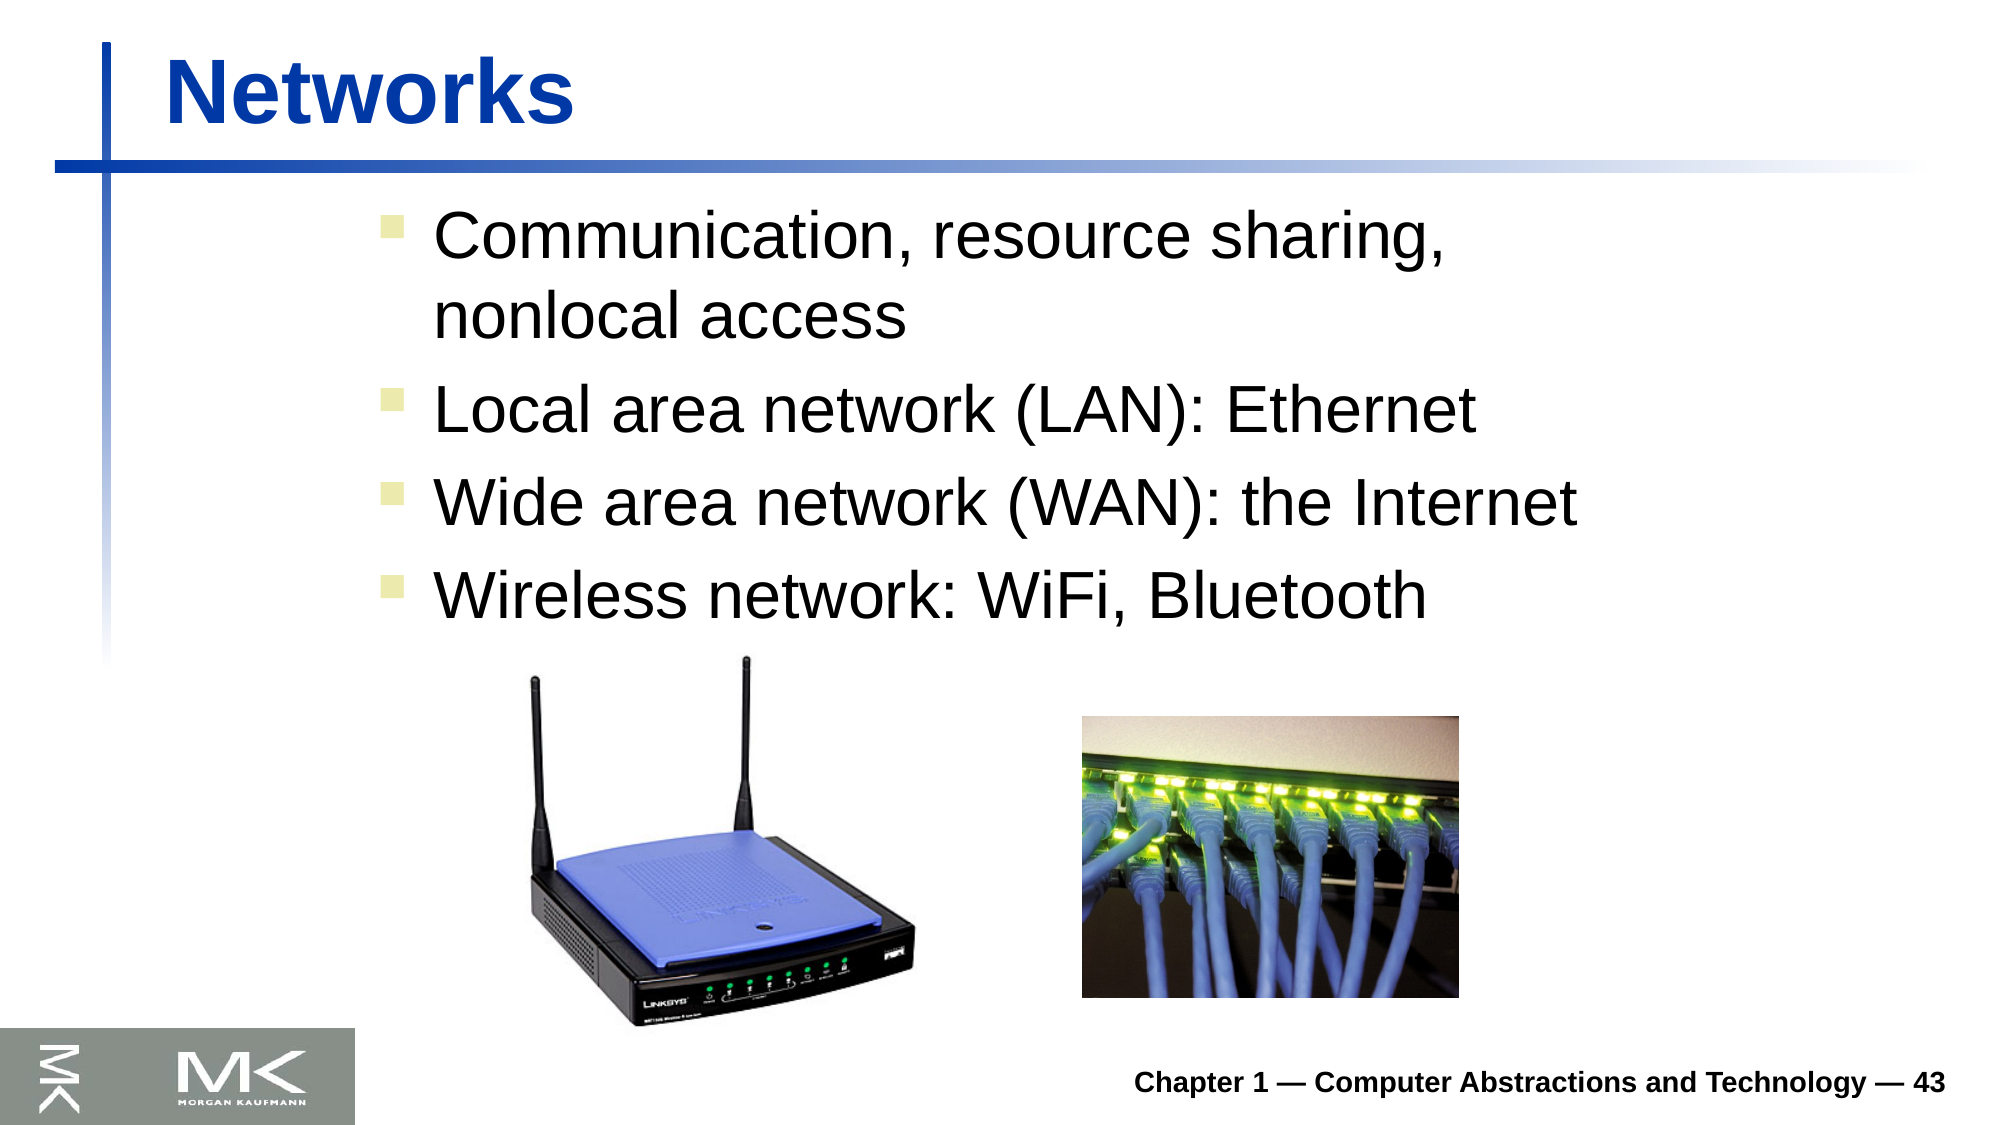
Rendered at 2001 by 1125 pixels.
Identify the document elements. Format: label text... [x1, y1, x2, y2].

footer Chapter 1 — Computer Abstractions and Technology — 43 [369, 1046, 1962, 1106]
list Communication, resource sharing, nonlocal access Local area network (LAN): Ethernet Wide area network (WAN): the Internet Wireless network: WiFi, Bluetooth [362, 184, 1719, 657]
picture [0, 1028, 355, 1125]
title Networks [149, 23, 1957, 149]
picture [1082, 715, 1459, 999]
picture [515, 633, 930, 1059]
